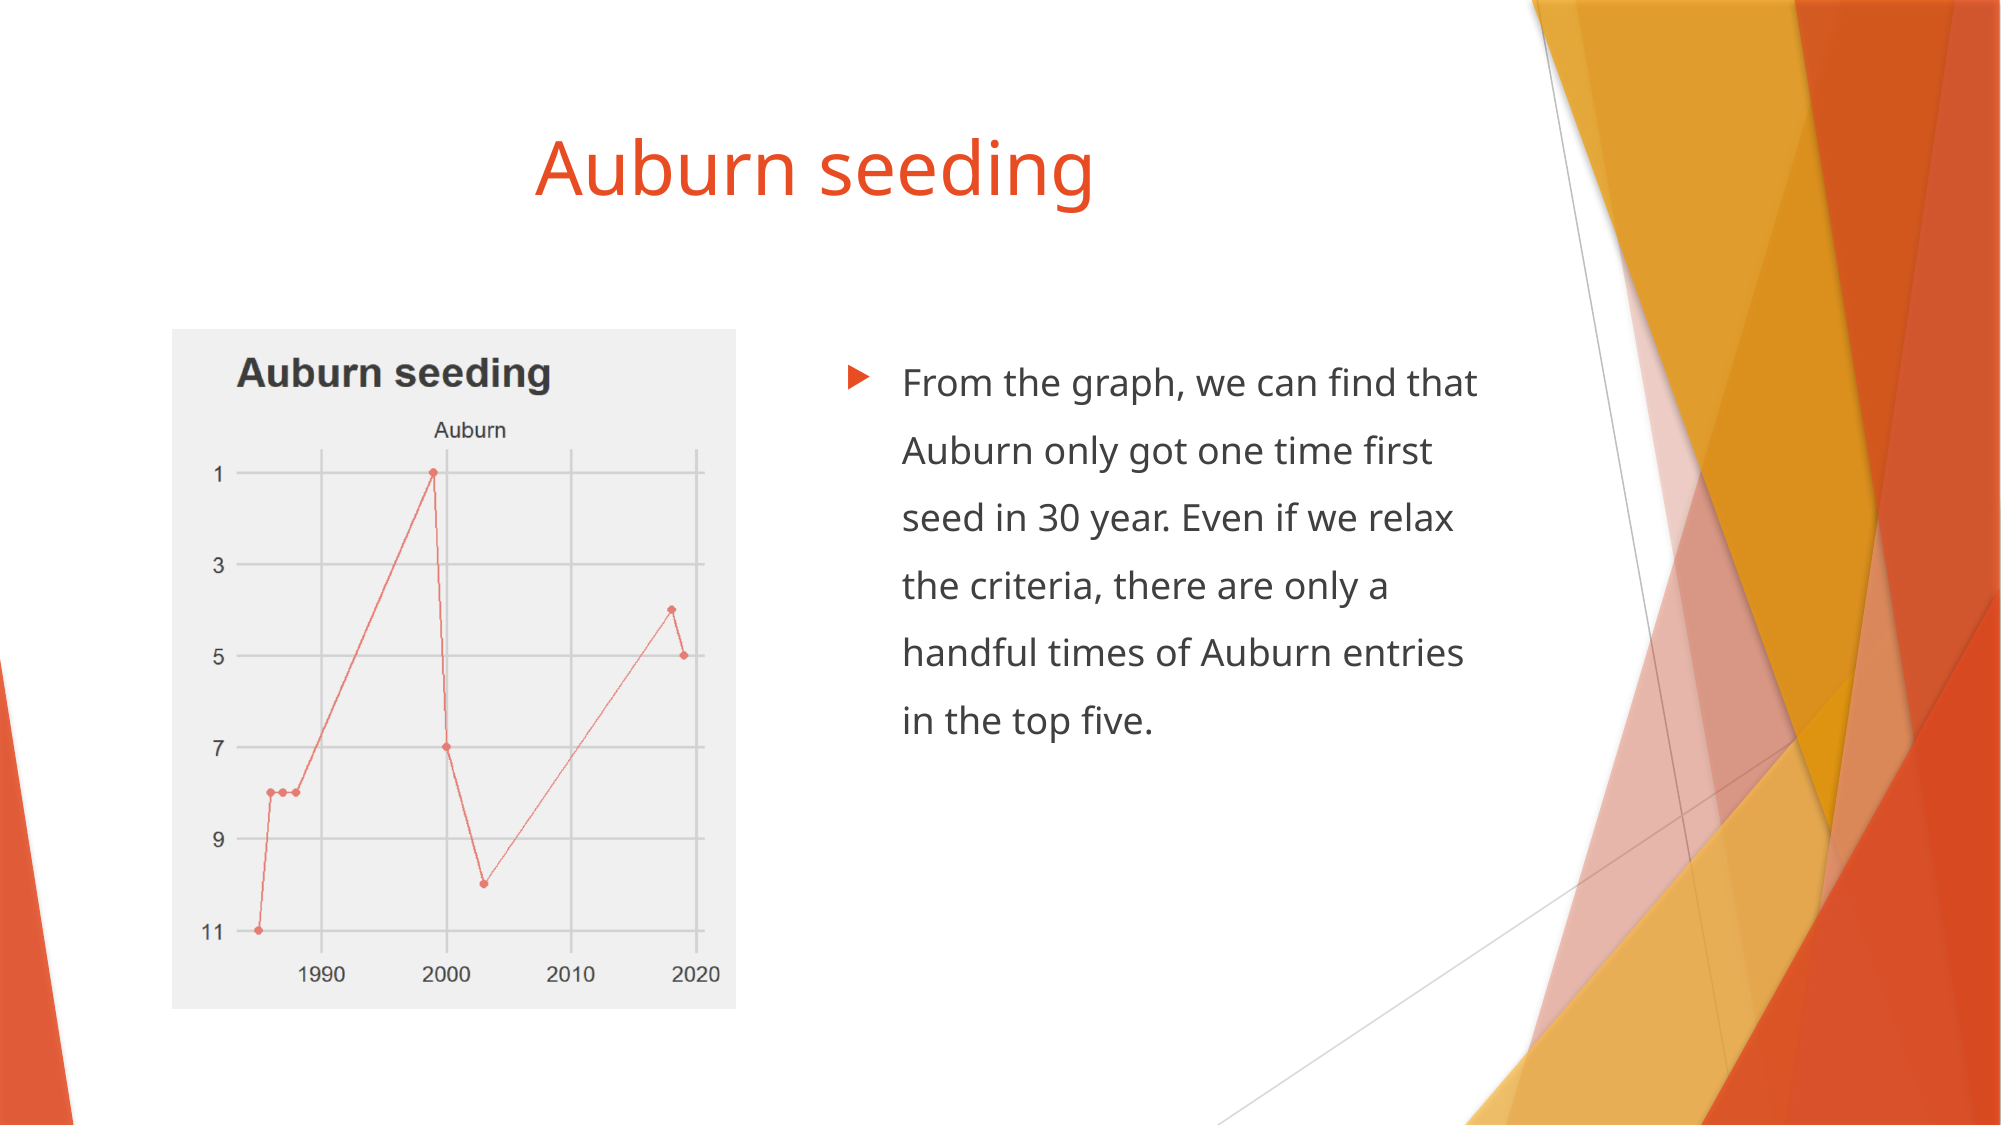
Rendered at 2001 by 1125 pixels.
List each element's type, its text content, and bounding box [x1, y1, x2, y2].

title Auburn seeding [111, 112, 1522, 330]
list From the graph, we can find that Auburn only got one time first seed in 30 year. Even if we relax the criteria, there are only a handful times of Auburn entries in the top five. [830, 329, 1499, 1009]
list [172, 328, 737, 1010]
